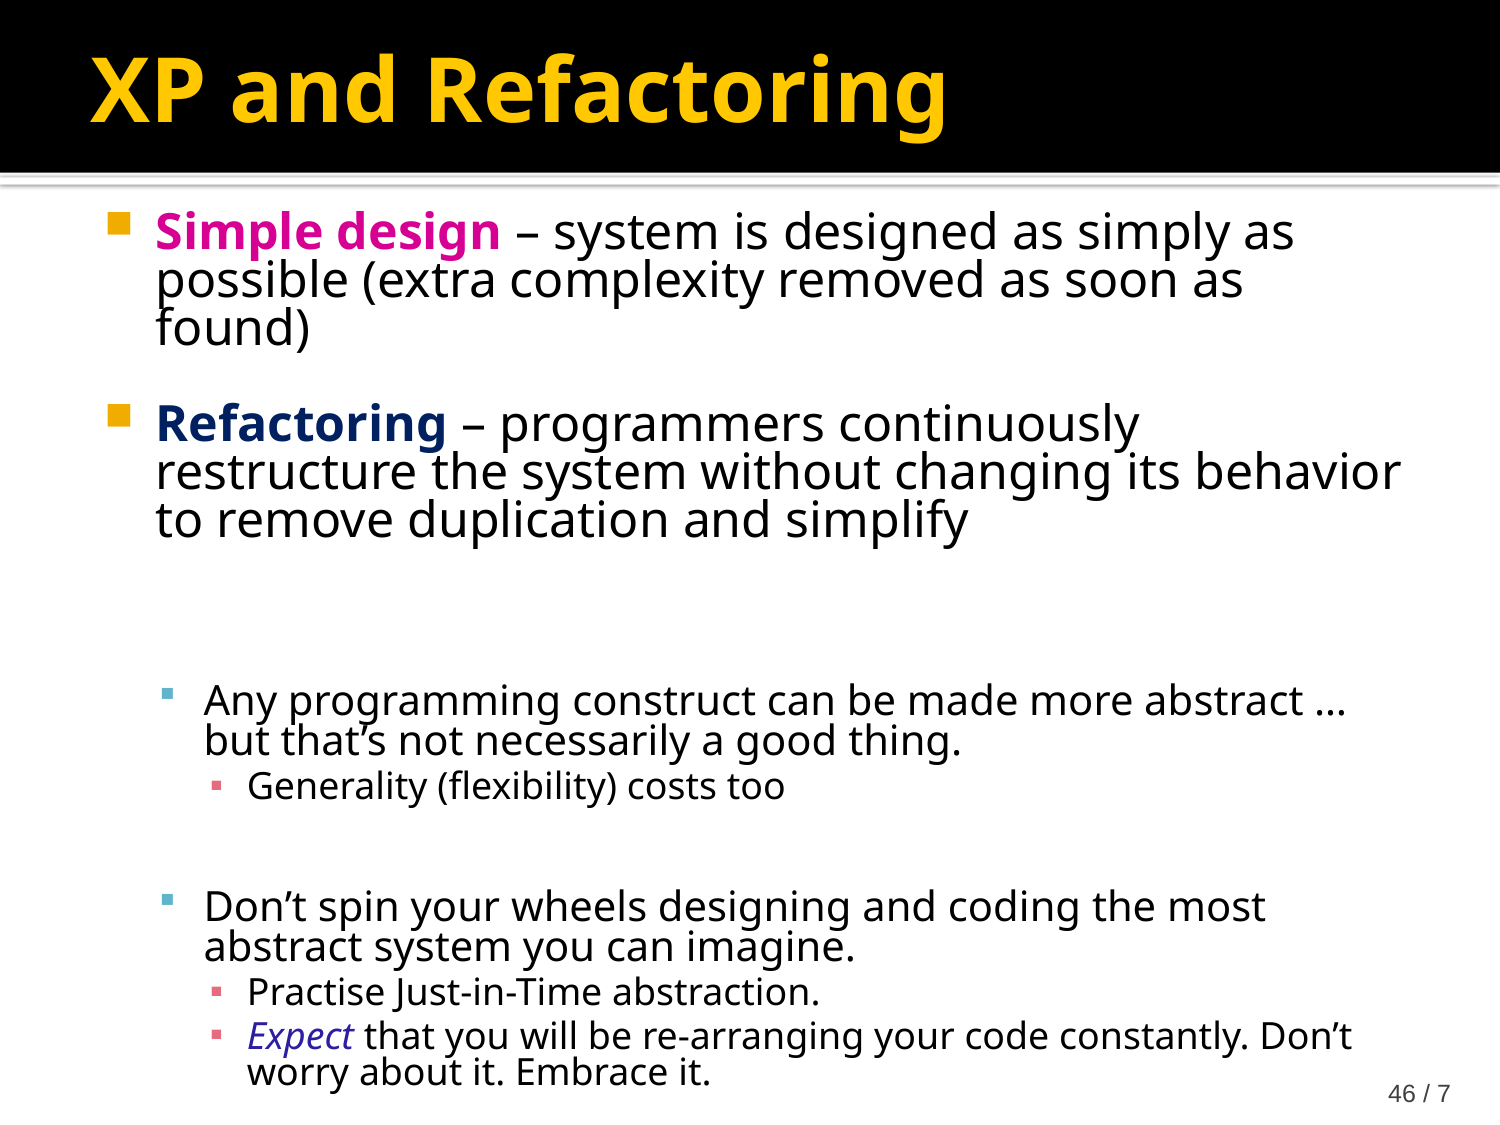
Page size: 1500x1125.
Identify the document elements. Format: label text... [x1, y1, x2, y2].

slide_number 7 / 46 [1345, 1062, 1467, 1108]
title XP and Refactoring [75, 24, 1425, 149]
list Simple design – system is designed as simply as possible (extra complexity removed as soon as found) Refactoring – programmers continuously restructure the system without changing its behavior to remove duplication and simplify Any programming construct can be made more abstract … but that’s not necessarily a good thing. Generality (flexibility) costs too Don’t spin your wheels designing and coding the most abstract system you can imagine. Practise Just-in-Time abstraction. Expect that you will be re-arranging your code constantly. Don’t worry about it. Embrace it. [75, 196, 1425, 1050]
